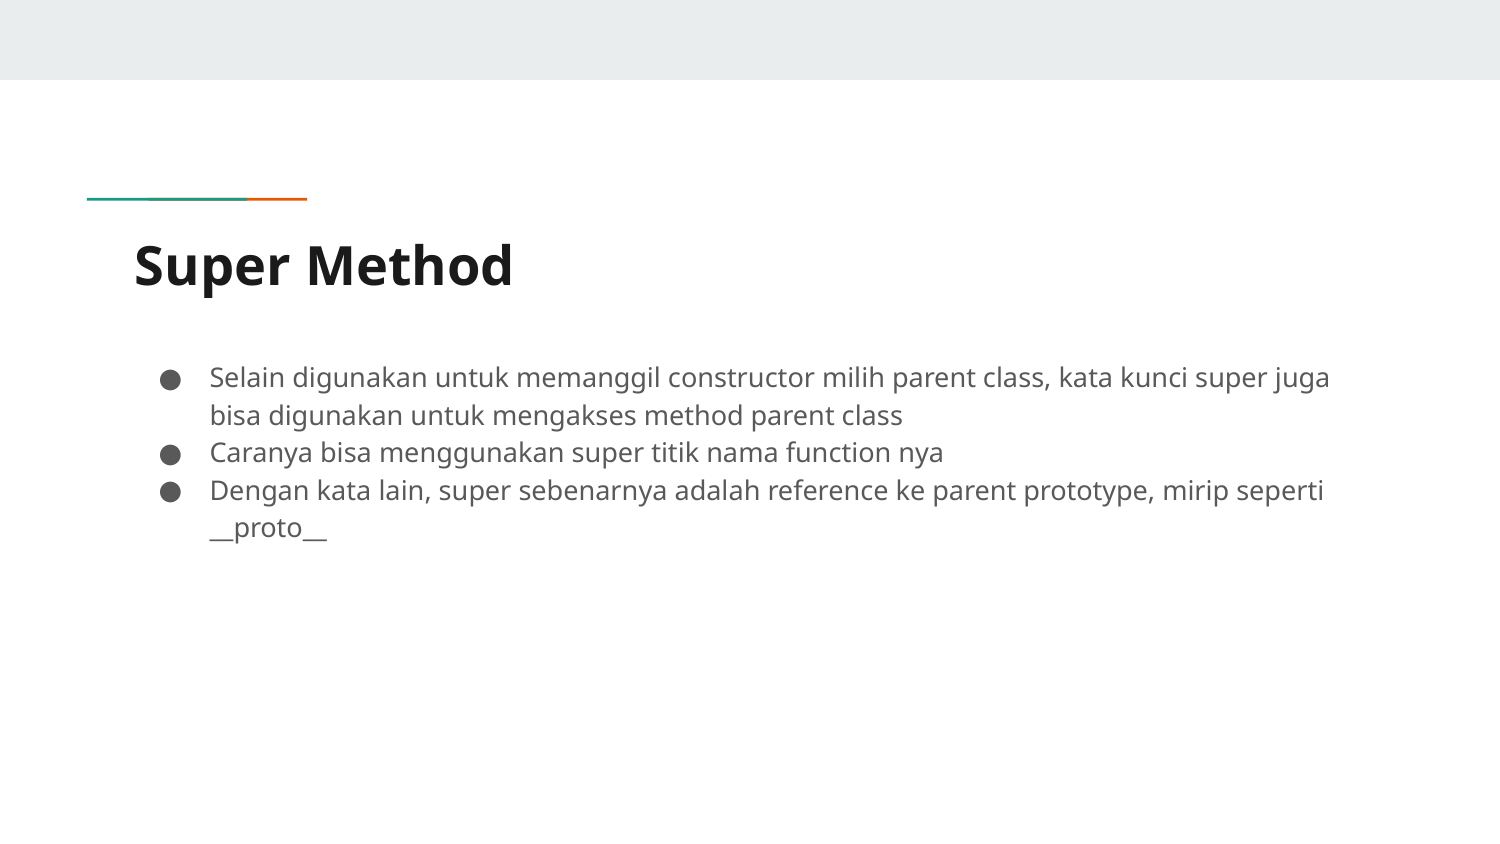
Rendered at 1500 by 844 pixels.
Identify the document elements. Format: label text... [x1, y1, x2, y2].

title Super Method [119, 216, 1381, 305]
list Selain digunakan untuk memanggil constructor milih parent class, kata kunci super juga bisa digunakan untuk mengakses method parent class Caranya bisa menggunakan super titik nama function nya Dengan kata lain, super sebenarnya adalah reference ke parent prototype, mirip seperti __proto__ [119, 341, 1381, 712]
